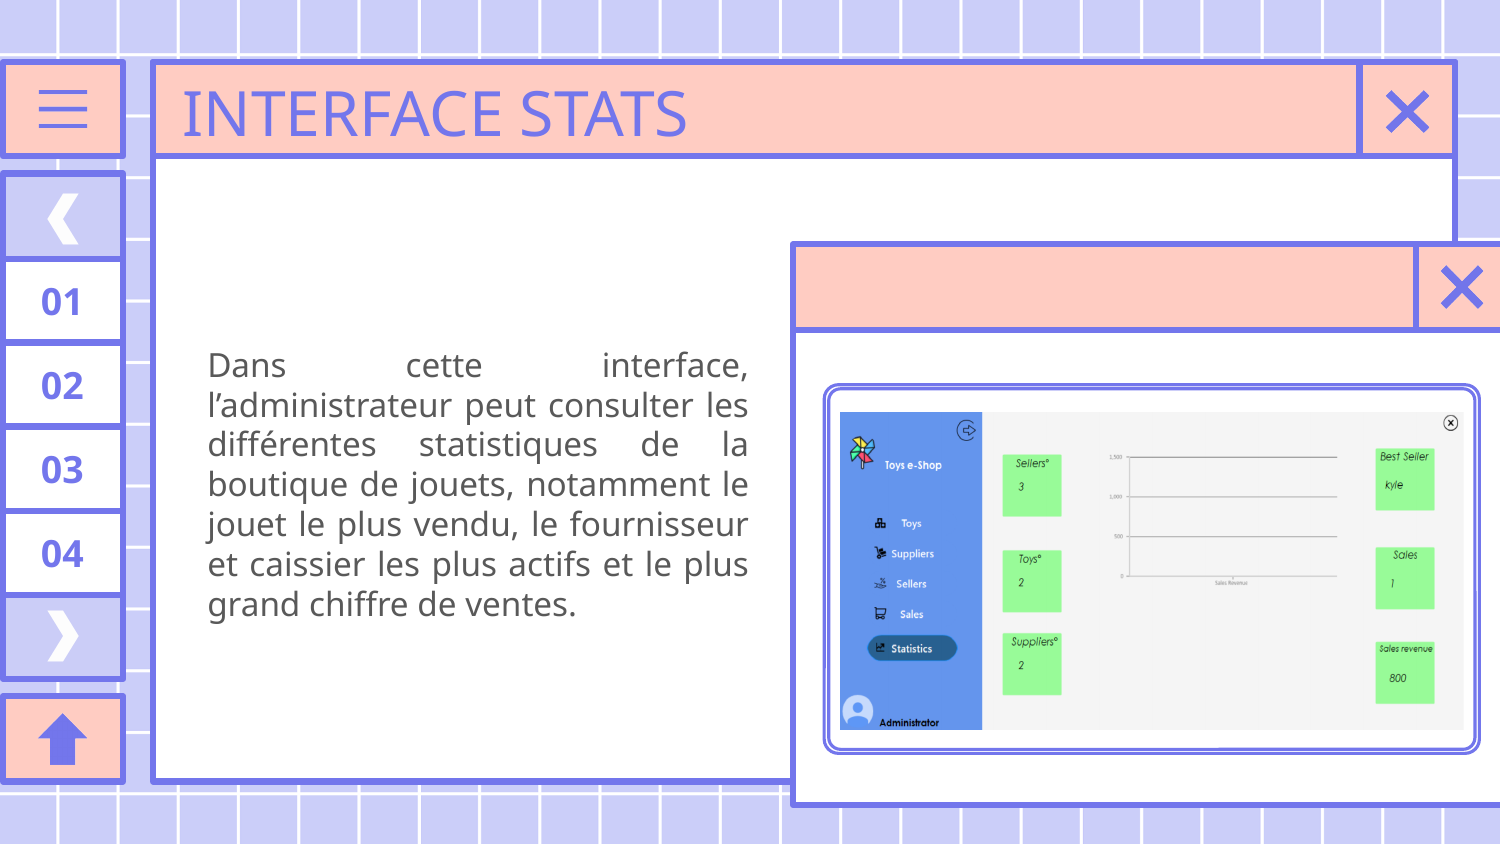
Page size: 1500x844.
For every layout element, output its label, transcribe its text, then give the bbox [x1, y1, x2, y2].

picture [0, 0, 1500, 844]
picture [38, 193, 88, 245]
picture [37, 713, 88, 765]
subtitle Dans cette interface, l’administrateur peut consulter les différentes statistiques de la boutique de jouets, notamment le jouet le plus vendu, le fournisseur et caissier les plus actifs et le plus grand chiffre de ventes. [207, 365, 751, 602]
picture [839, 412, 1464, 730]
text_box 02 [20, 365, 104, 403]
text_box 01 [20, 281, 104, 319]
picture [1385, 90, 1430, 133]
text_box 03 [20, 449, 104, 487]
picture [38, 610, 88, 662]
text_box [792, 244, 1500, 806]
title INTERFACE STATS [182, 64, 1318, 159]
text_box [823, 384, 1480, 754]
picture [38, 90, 88, 129]
picture [1439, 265, 1484, 309]
text_box 04 [20, 533, 104, 572]
